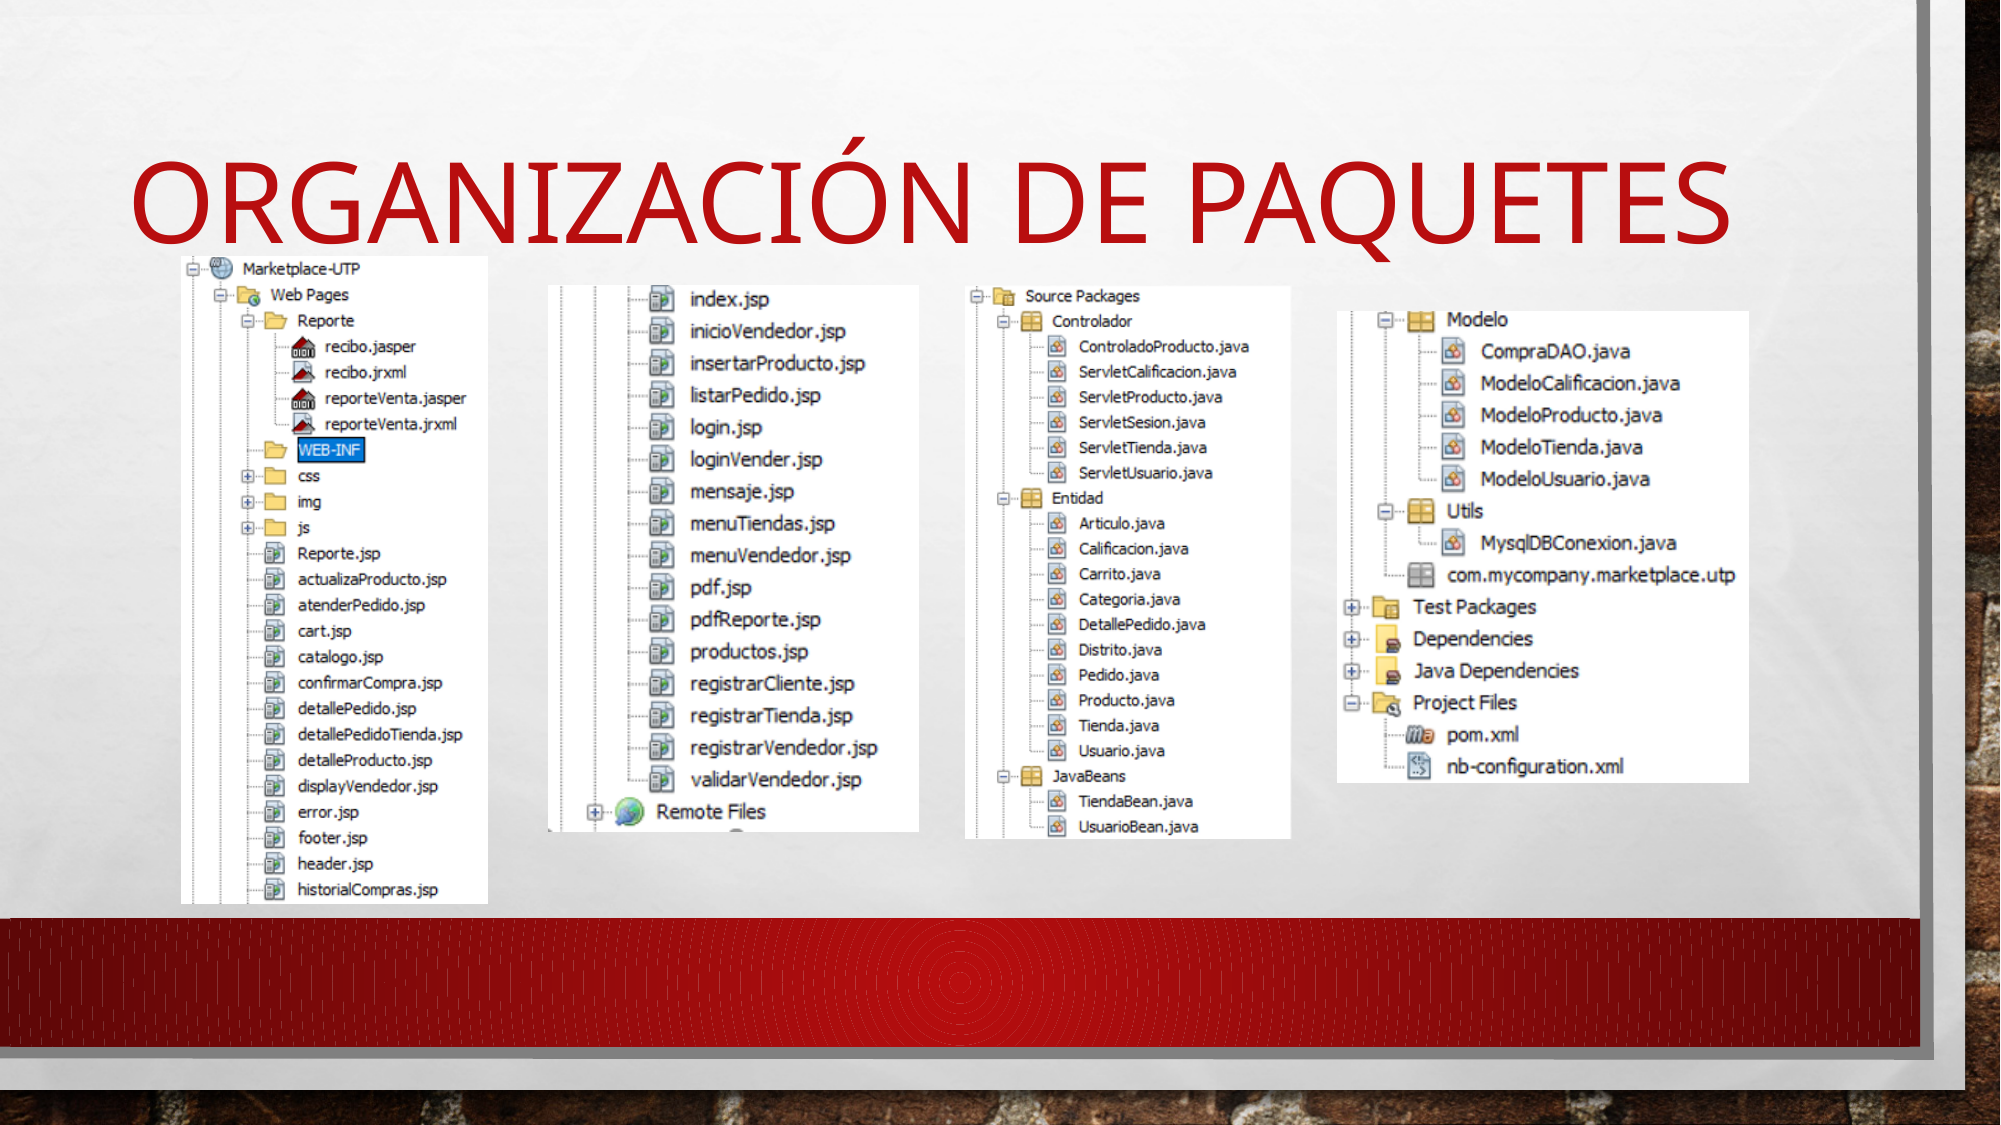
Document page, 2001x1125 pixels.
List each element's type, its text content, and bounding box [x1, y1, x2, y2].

picture [181, 256, 488, 904]
picture [548, 285, 919, 832]
picture [1337, 310, 1750, 784]
picture [964, 285, 1292, 840]
picture [0, 0, 2000, 1125]
title ORGANIZACIÓN DE PAQUETES [112, 112, 1818, 302]
